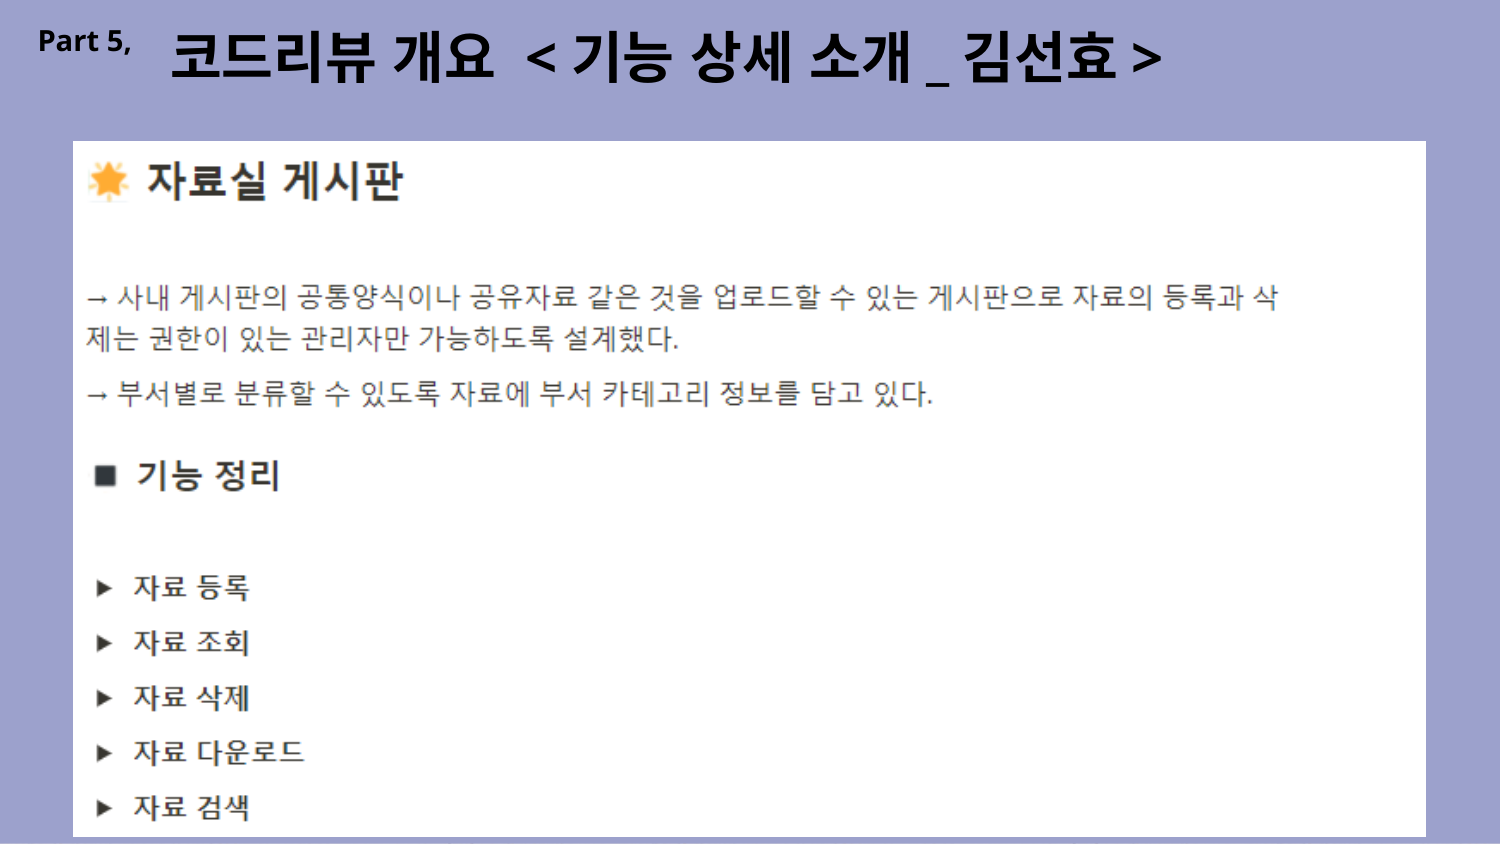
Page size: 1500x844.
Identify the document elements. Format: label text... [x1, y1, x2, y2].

text_box 코드리뷰 개요 <기능 상세 소개_김선효> [158, 16, 1242, 95]
text_box [0, 0, 1500, 844]
text_box Part 5, [26, 16, 158, 63]
picture [73, 140, 1427, 838]
